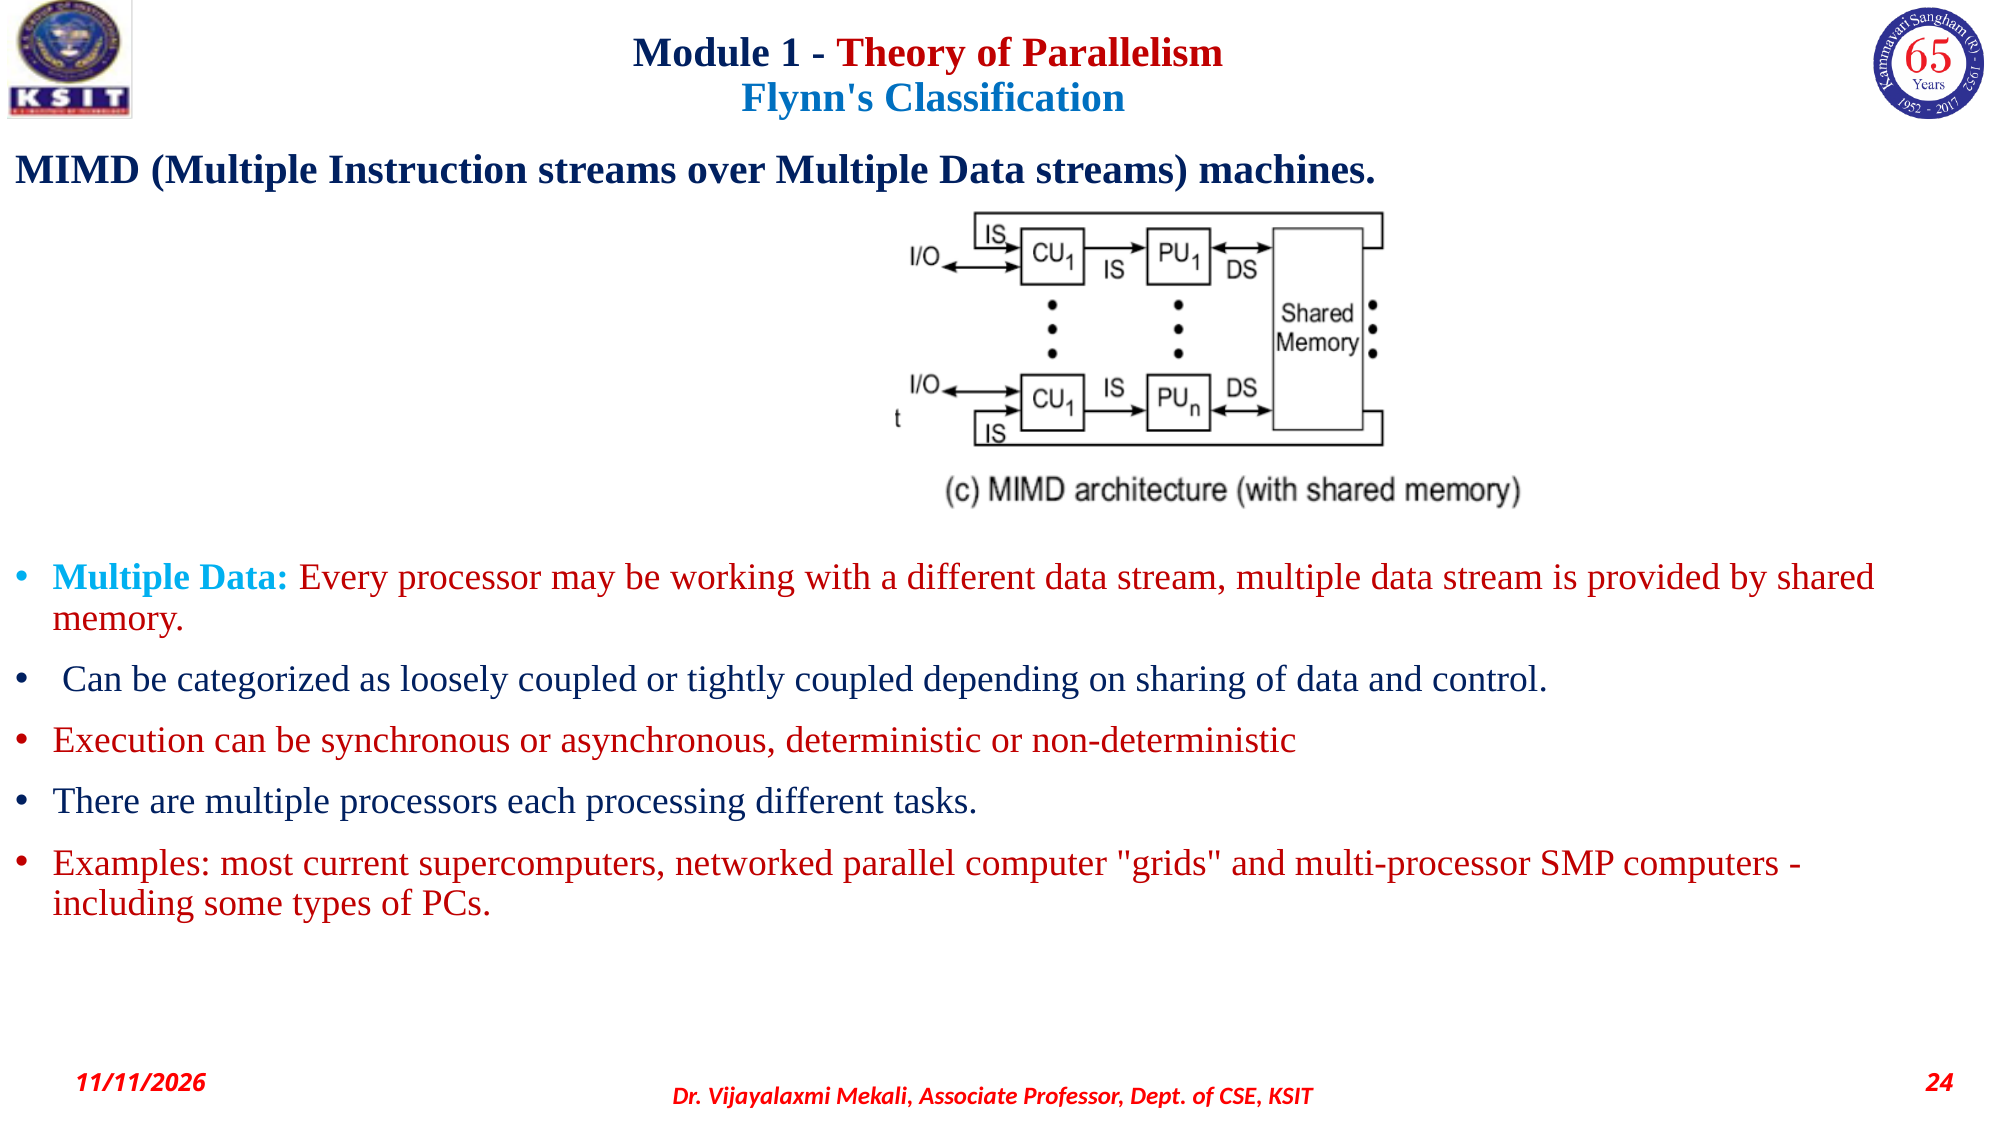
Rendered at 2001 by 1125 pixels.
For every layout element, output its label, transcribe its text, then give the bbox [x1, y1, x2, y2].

picture [895, 193, 1539, 533]
title Module 1 - Theory of Parallelism Flynn's Classification [301, 8, 1566, 73]
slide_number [60, 1055, 511, 1114]
list MIMD (Multiple Instruction streams over Multiple Data streams) machines. Multiple Data: Every processor may be working with a different data stream, multiple data stream is provided by shared memory. Can be categorized as loosely coupled or tightly coupled depending on sharing of data and control. Execution can be synchronous or asynchronous, deterministic or non-deterministic There are multiple processors each processing different tasks. Examples: most current supercomputers, networked parallel computer "grids" and multi-processor SMP computers - including some types of PCs. [0, 73, 1928, 1055]
picture [7, 0, 135, 121]
picture [1871, 5, 1986, 121]
slide_number 24 [1910, 1053, 2000, 1114]
footer Dr. Vijayalaxmi Mekali, Associate Professor, Dept. of CSE, KSIT [494, 1065, 1493, 1125]
